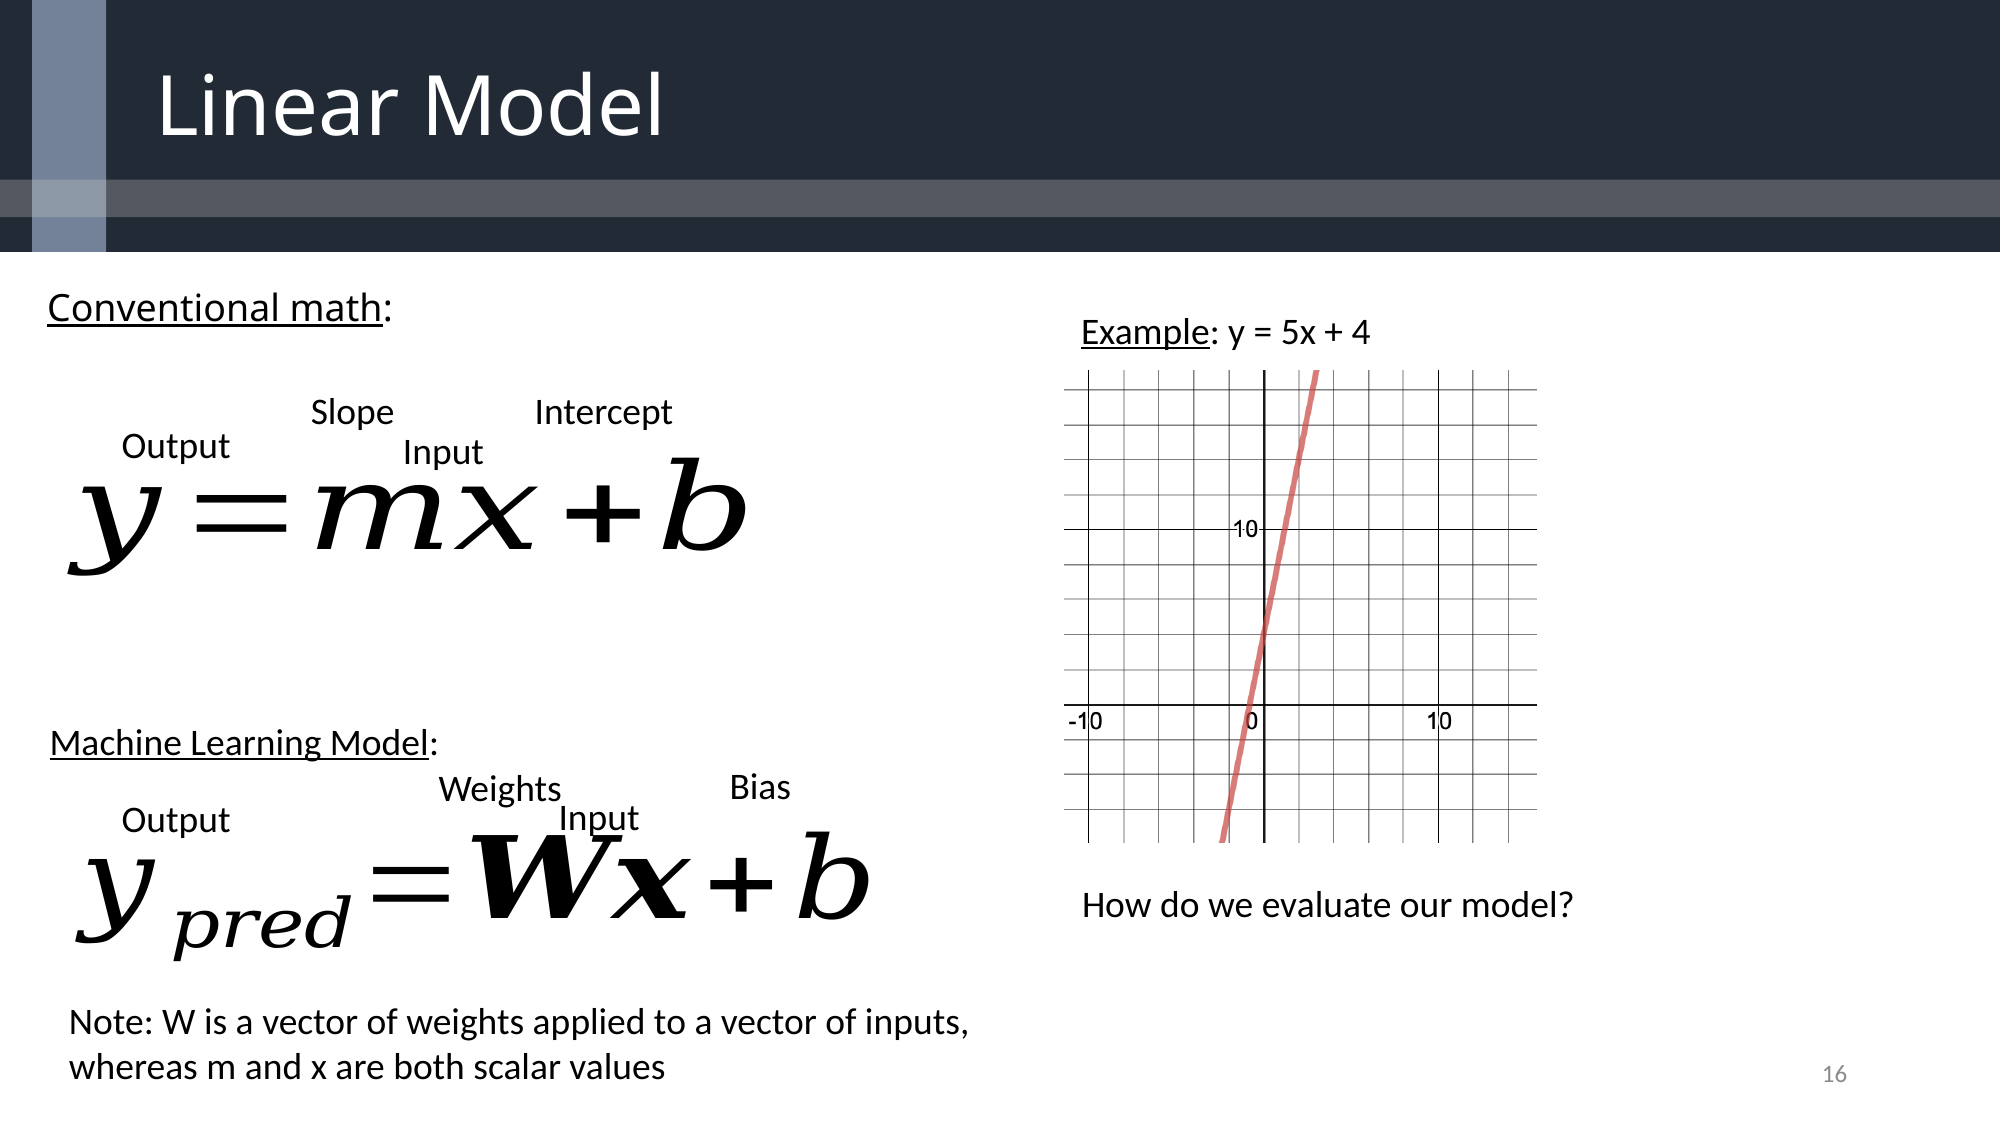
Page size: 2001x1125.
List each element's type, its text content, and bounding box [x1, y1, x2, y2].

text_box How do we evaluate our model? [1067, 872, 1591, 933]
text_box Output [106, 788, 246, 848]
text_box Slope [296, 379, 410, 440]
text_box [107, 0, 2000, 178]
text_box [0, 218, 31, 253]
text_box Machine Learning Model: [34, 710, 455, 771]
text_box [31, 0, 107, 178]
text_box Output [106, 413, 246, 474]
text_box Note: W is a vector of weights applied to a vector of inputs, whereas m and x are both scalar values [54, 990, 1000, 1095]
text_box [0, 0, 31, 178]
text_box [31, 218, 107, 253]
list Conventional math: [32, 281, 1977, 1073]
text_box Bias [714, 754, 807, 815]
text_box Weights [423, 756, 577, 816]
text_box Input [543, 785, 655, 846]
text_box Input [388, 419, 500, 480]
text_box Intercept [519, 379, 689, 440]
text_box [0, 178, 2000, 218]
title Linear Model [140, 29, 1928, 178]
picture [1064, 370, 1537, 843]
text_box [107, 218, 2000, 253]
slide_number 16 [1412, 1042, 1863, 1103]
text_box Example: y = 5x + 4 [1066, 299, 1386, 360]
